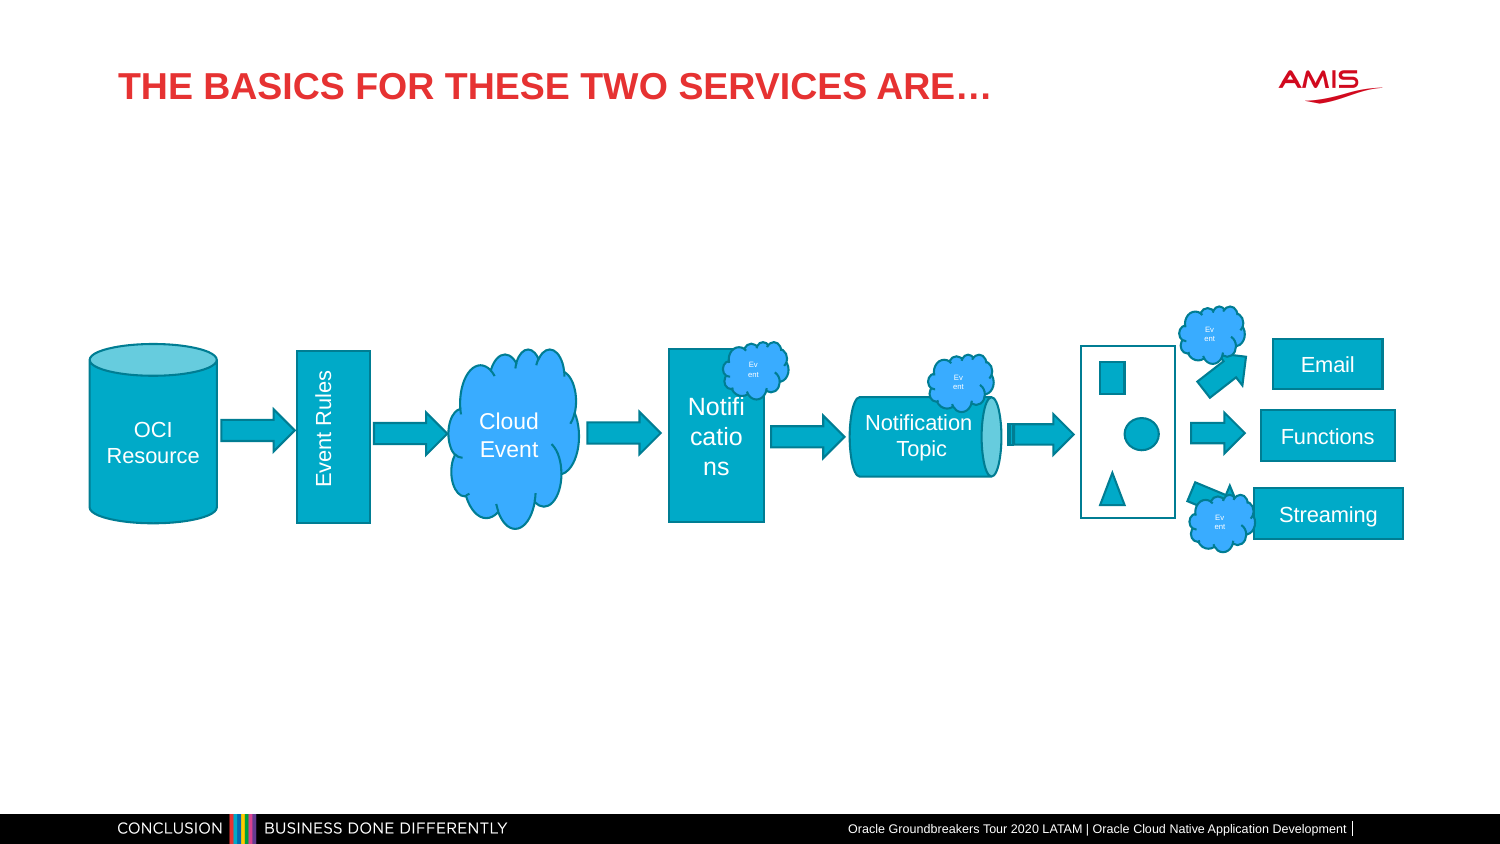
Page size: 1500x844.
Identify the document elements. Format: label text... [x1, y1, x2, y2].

picture [239, 814, 1500, 844]
text_box [296, 350, 371, 524]
title THE BASICS FOR THESE TWO SERVICES ARE… [118, 47, 1205, 130]
text_box OCI Resource [88, 342, 218, 525]
footer Oracle Groundbreakers Tour 2020 LATAM | Oracle Cloud Native Application Development [814, 820, 1347, 839]
text_box Event [1178, 305, 1246, 357]
text_box [586, 409, 663, 457]
text_box [1007, 411, 1076, 458]
picture [0, 814, 236, 844]
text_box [848, 397, 1002, 477]
picture [1205, 58, 1388, 106]
text_box Event [721, 341, 790, 401]
text_box Event [926, 353, 995, 397]
text_box Cloud Event [447, 348, 581, 530]
text_box Event Rules [302, 368, 359, 503]
text_box Event [1191, 539, 1247, 554]
text_box [372, 409, 449, 458]
text_box [220, 406, 297, 455]
text_box Notifications [668, 348, 765, 523]
text_box [770, 413, 846, 461]
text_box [1189, 338, 1404, 539]
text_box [1080, 345, 1176, 519]
